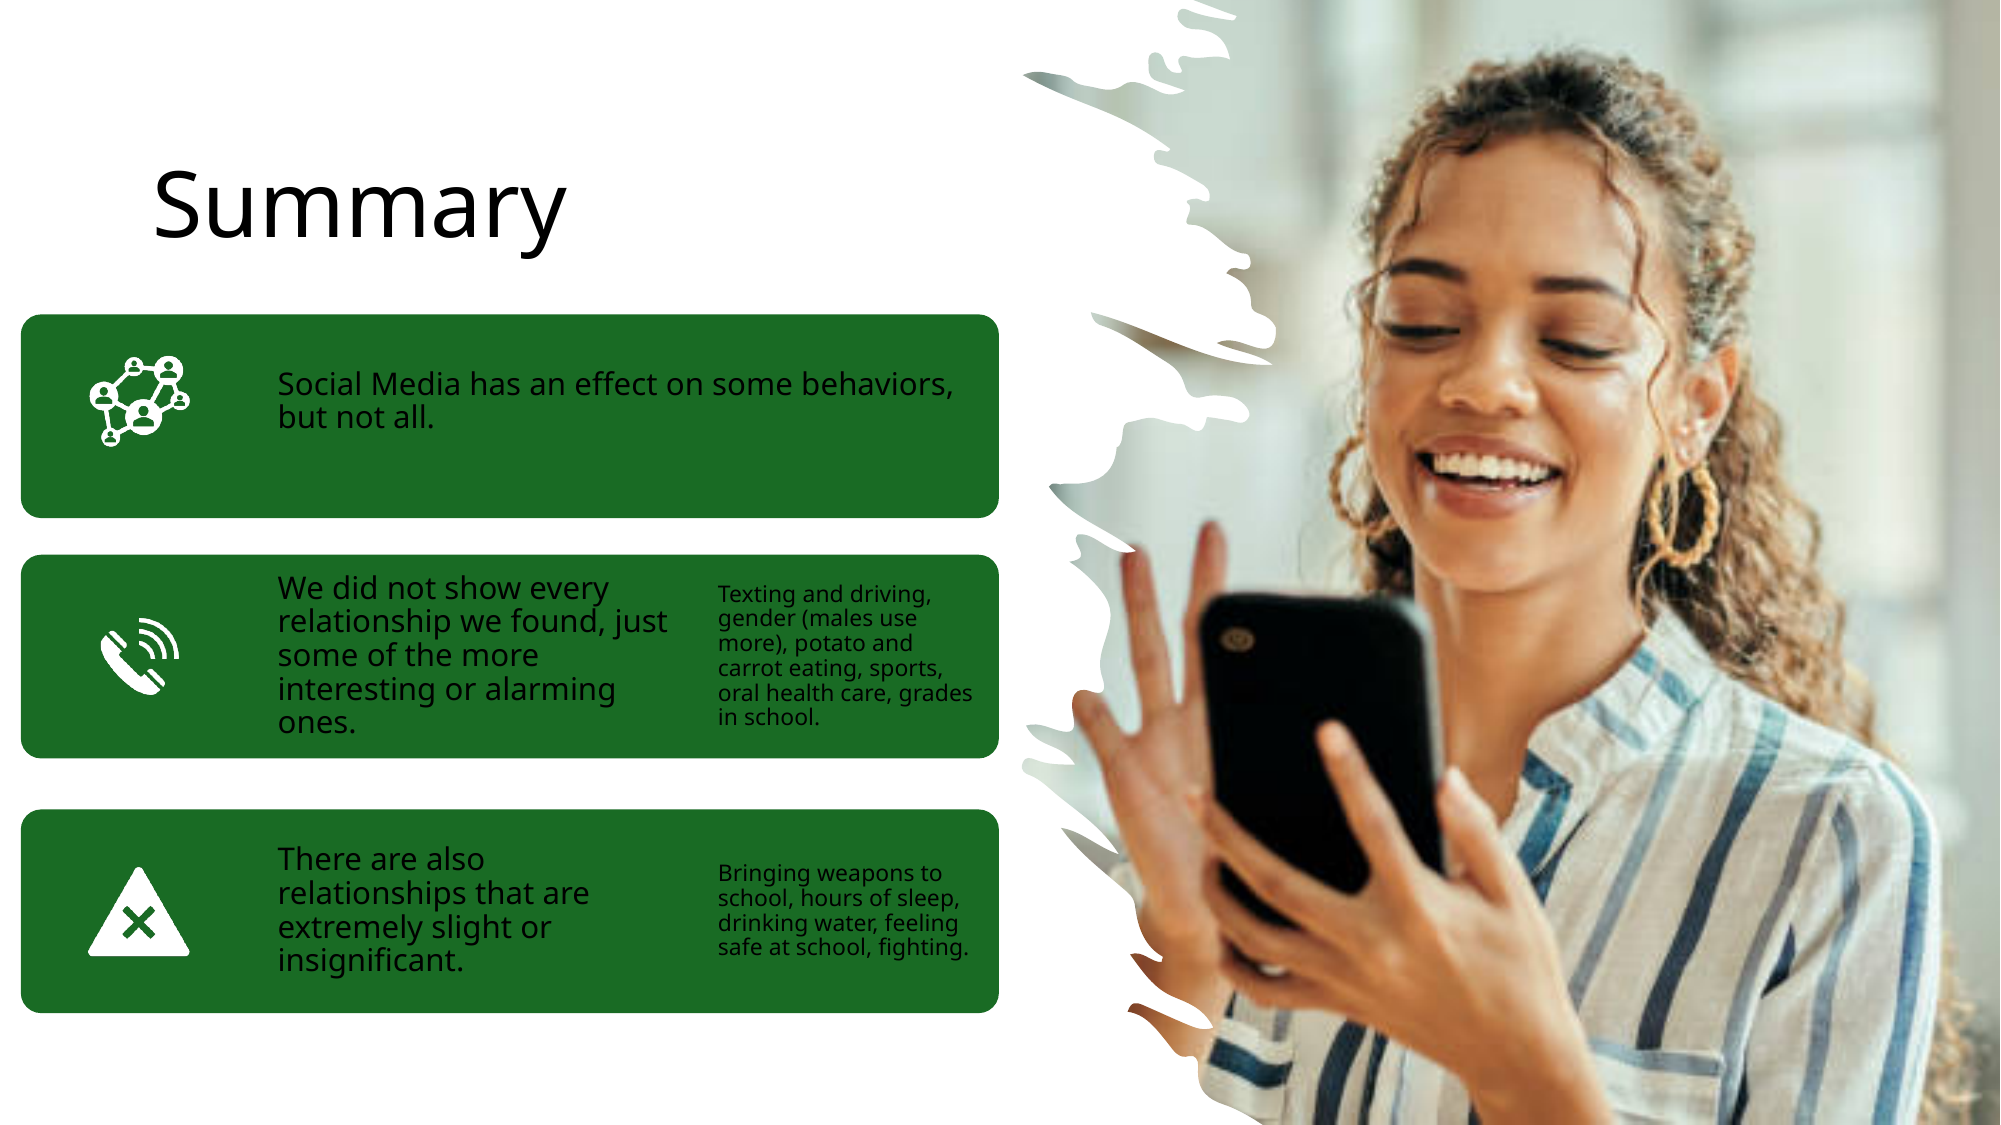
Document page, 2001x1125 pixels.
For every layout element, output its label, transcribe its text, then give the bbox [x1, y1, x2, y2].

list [20, 299, 1000, 1014]
text_box [0, 0, 1021, 1125]
title Summary [137, 59, 999, 299]
picture [1021, 0, 2000, 1125]
